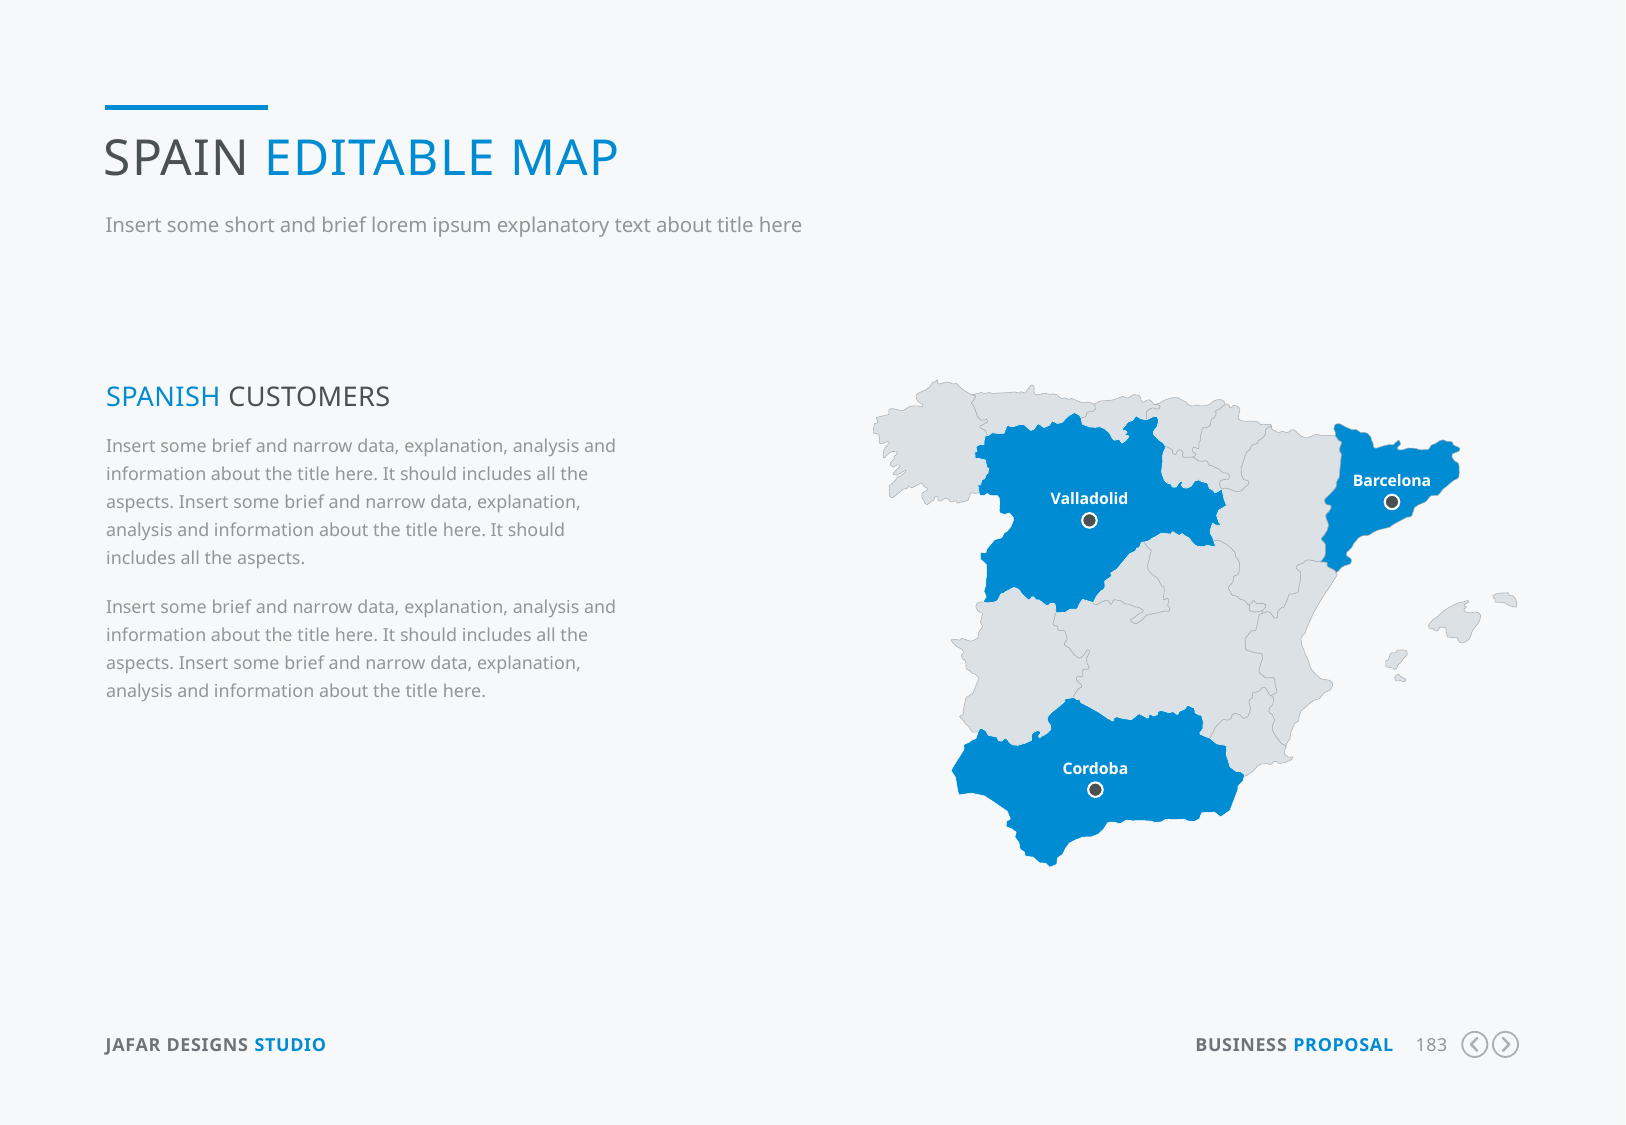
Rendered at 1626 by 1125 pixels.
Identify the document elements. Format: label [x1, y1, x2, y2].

list [103, 125, 1518, 188]
text_box [106, 379, 628, 677]
list [105, 209, 1519, 241]
text_box [873, 379, 1518, 868]
